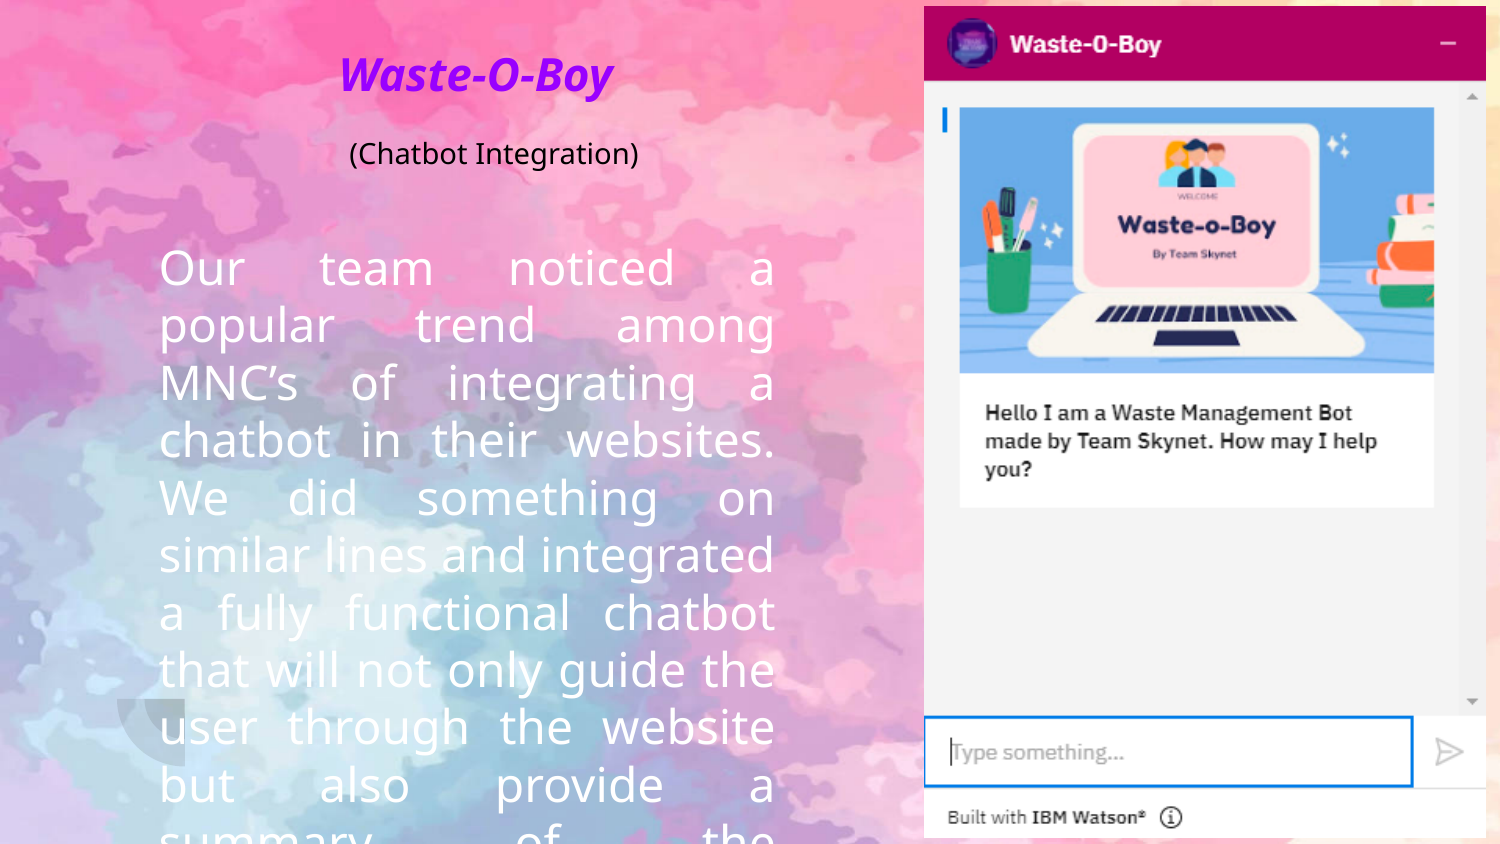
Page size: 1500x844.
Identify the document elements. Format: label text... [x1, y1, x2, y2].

text_box Our team noticed a popular trend among MNC’s of integrating a chatbot in their websites. We did something on similar lines and integrated a fully functional chatbot that will not only guide the user through the website but also provide a summary of the information present on the website. [143, 222, 792, 844]
text_box Waste-O-Boy (Chatbot Integration) [143, 30, 845, 186]
picture [0, 0, 1500, 844]
